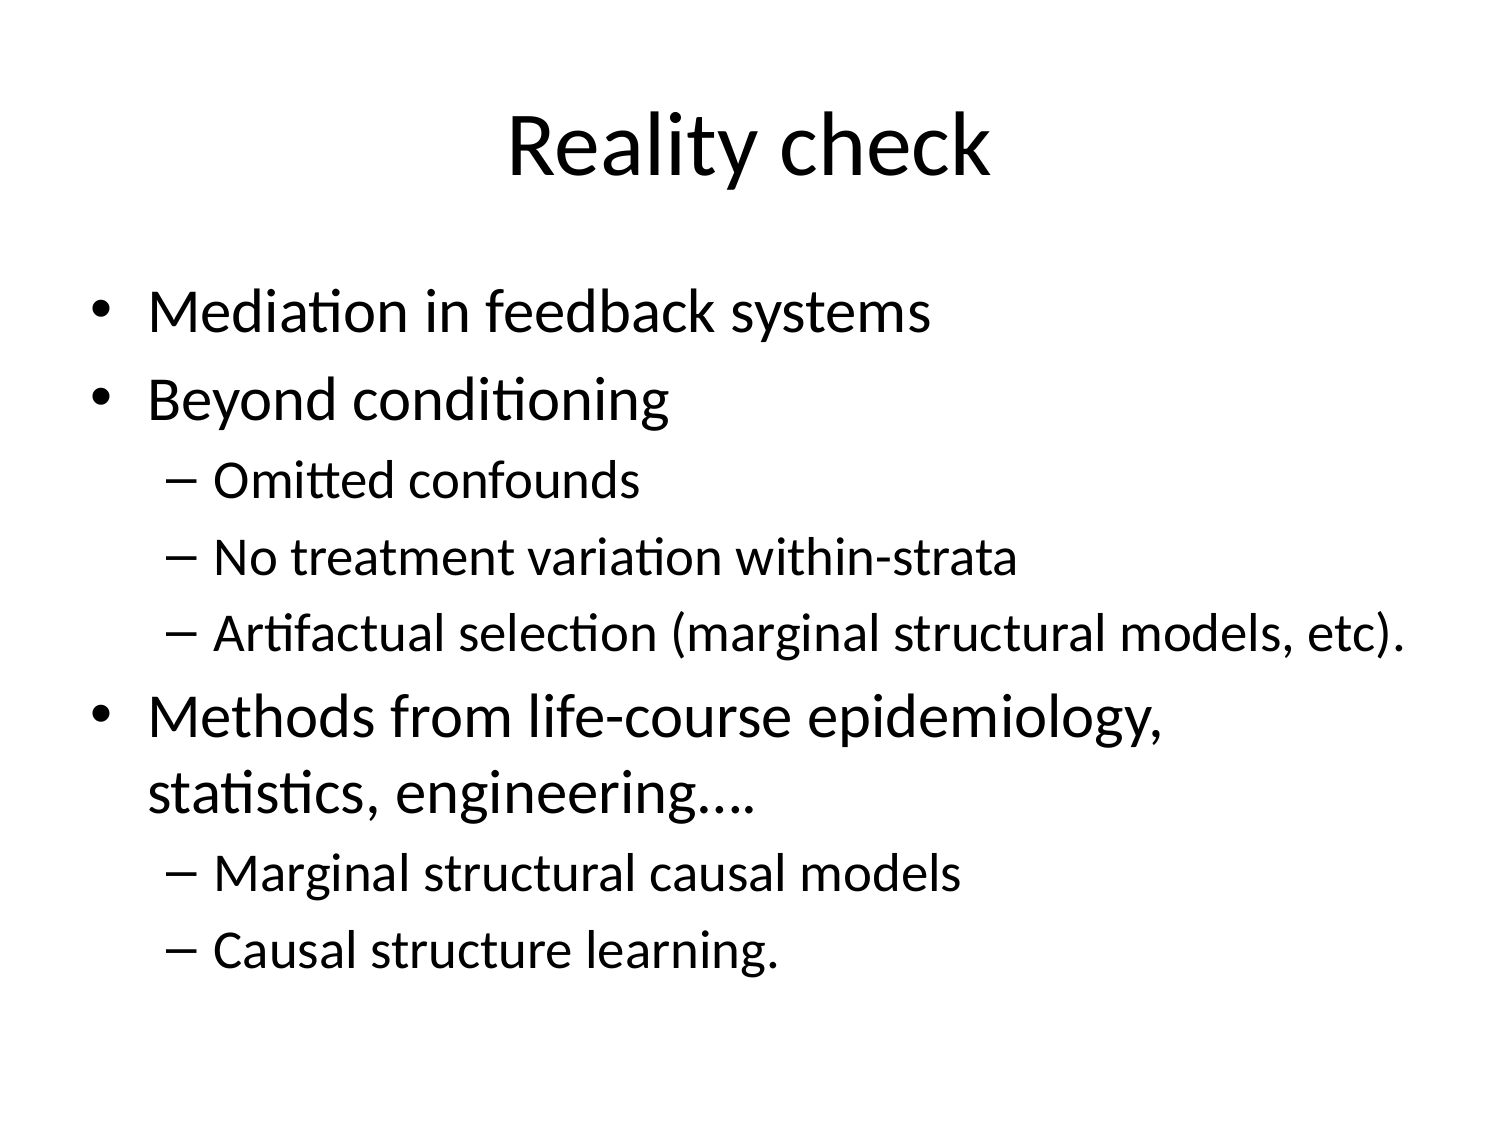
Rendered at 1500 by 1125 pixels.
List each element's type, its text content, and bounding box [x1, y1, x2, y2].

title Reality check [75, 45, 1425, 233]
list Mediation in feedback systems Beyond conditioning Omitted confounds No treatment variation within-strata Artifactual selection (marginal structural models, etc). Methods from life-course epidemiology, statistics, engineering…. Marginal structural causal models Causal structure learning. [75, 262, 1425, 1005]
